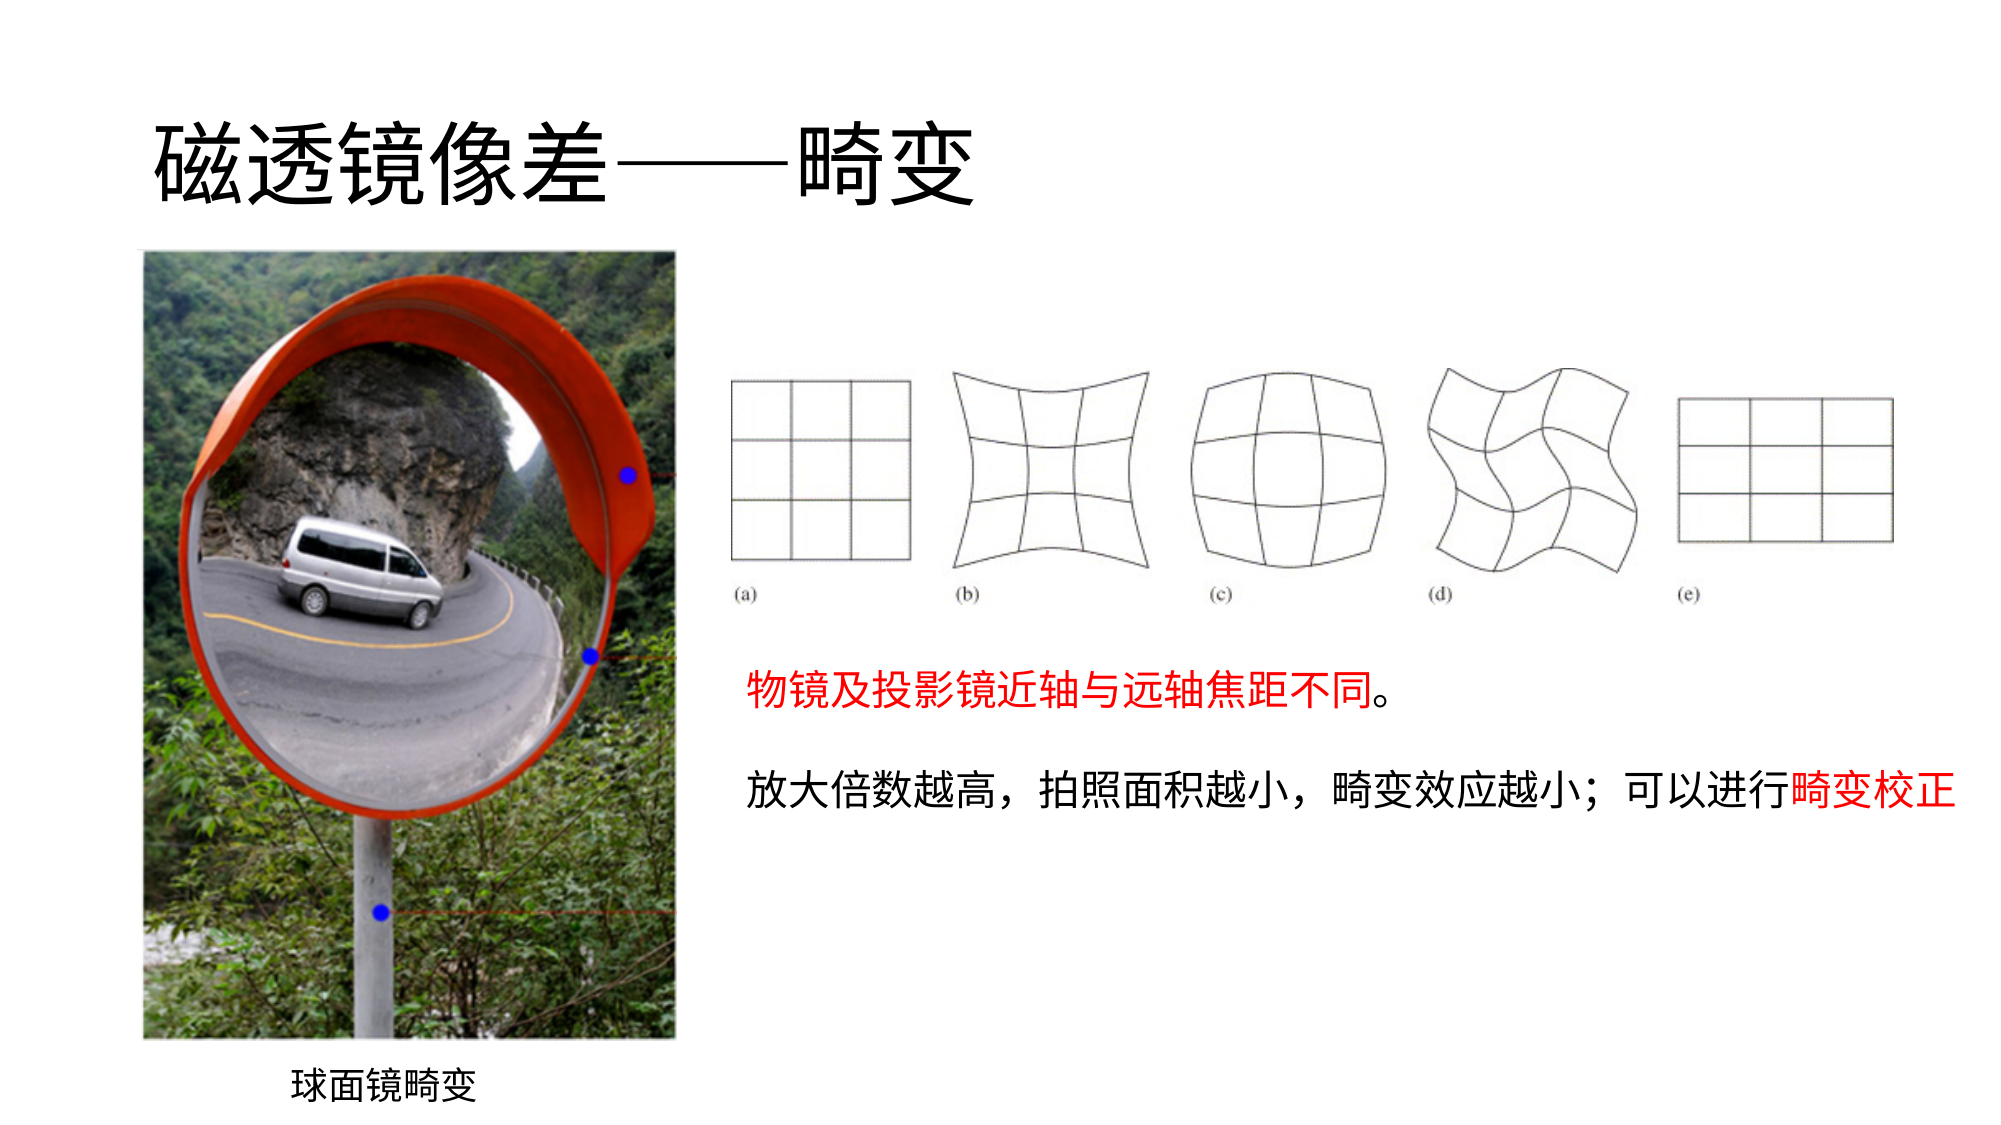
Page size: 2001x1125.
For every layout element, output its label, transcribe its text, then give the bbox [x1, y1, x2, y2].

text_box 球面镜畸变 [275, 1054, 501, 1115]
picture [137, 249, 677, 1042]
title 磁透镜像差——畸变 [137, 59, 1863, 278]
picture [731, 368, 1894, 605]
text_box 物镜及投影镜近轴与远轴焦距不同。 放大倍数越高，拍照面积越小，畸变效应越小；可以进行畸变校正 [731, 656, 1987, 822]
